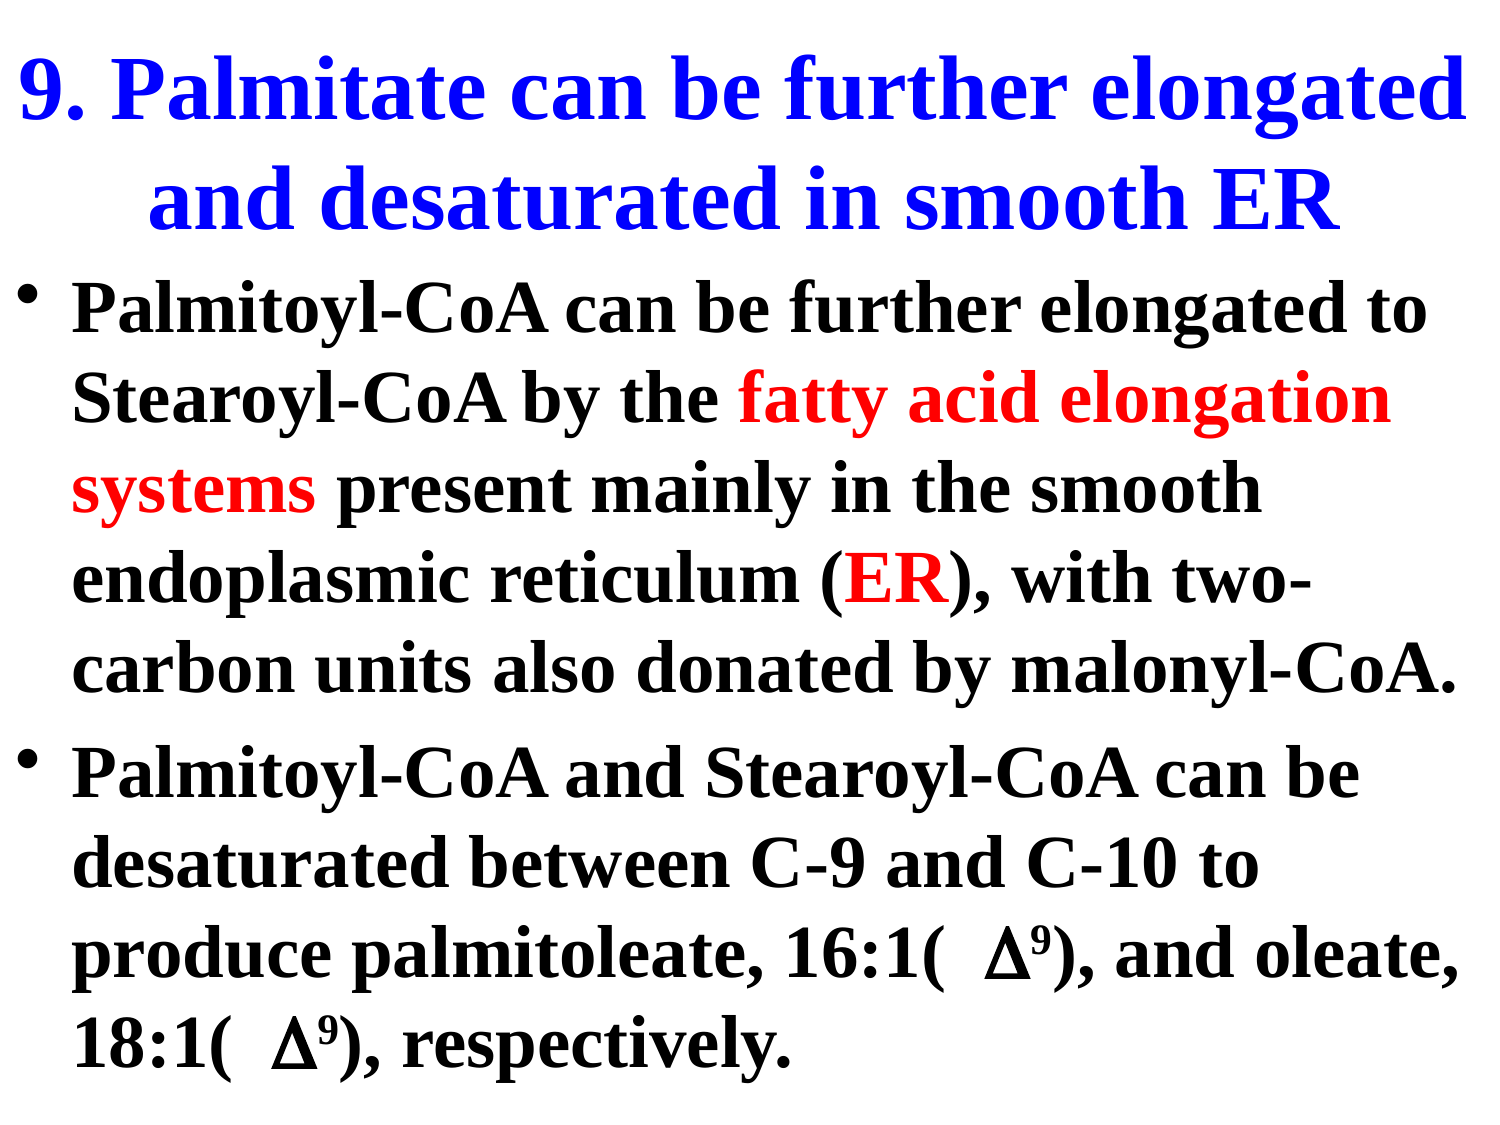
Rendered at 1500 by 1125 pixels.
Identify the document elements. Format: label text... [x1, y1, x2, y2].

title 9. Palmitate can be further elongated and desaturated in smooth ER [0, 27, 1495, 249]
list Palmitoyl-CoA can be further elongated to Stearoyl-CoA by the fatty acid elongation systems present mainly in the smooth endoplasmic reticulum (ER), with two-carbon units also donated by malonyl-CoA. Palmitoyl-CoA and Stearoyl-CoA can be desaturated between C-9 and C-10 to produce palmitoleate, 16:1(9), and oleate, 18:1(9), respectively. [0, 249, 1500, 1125]
